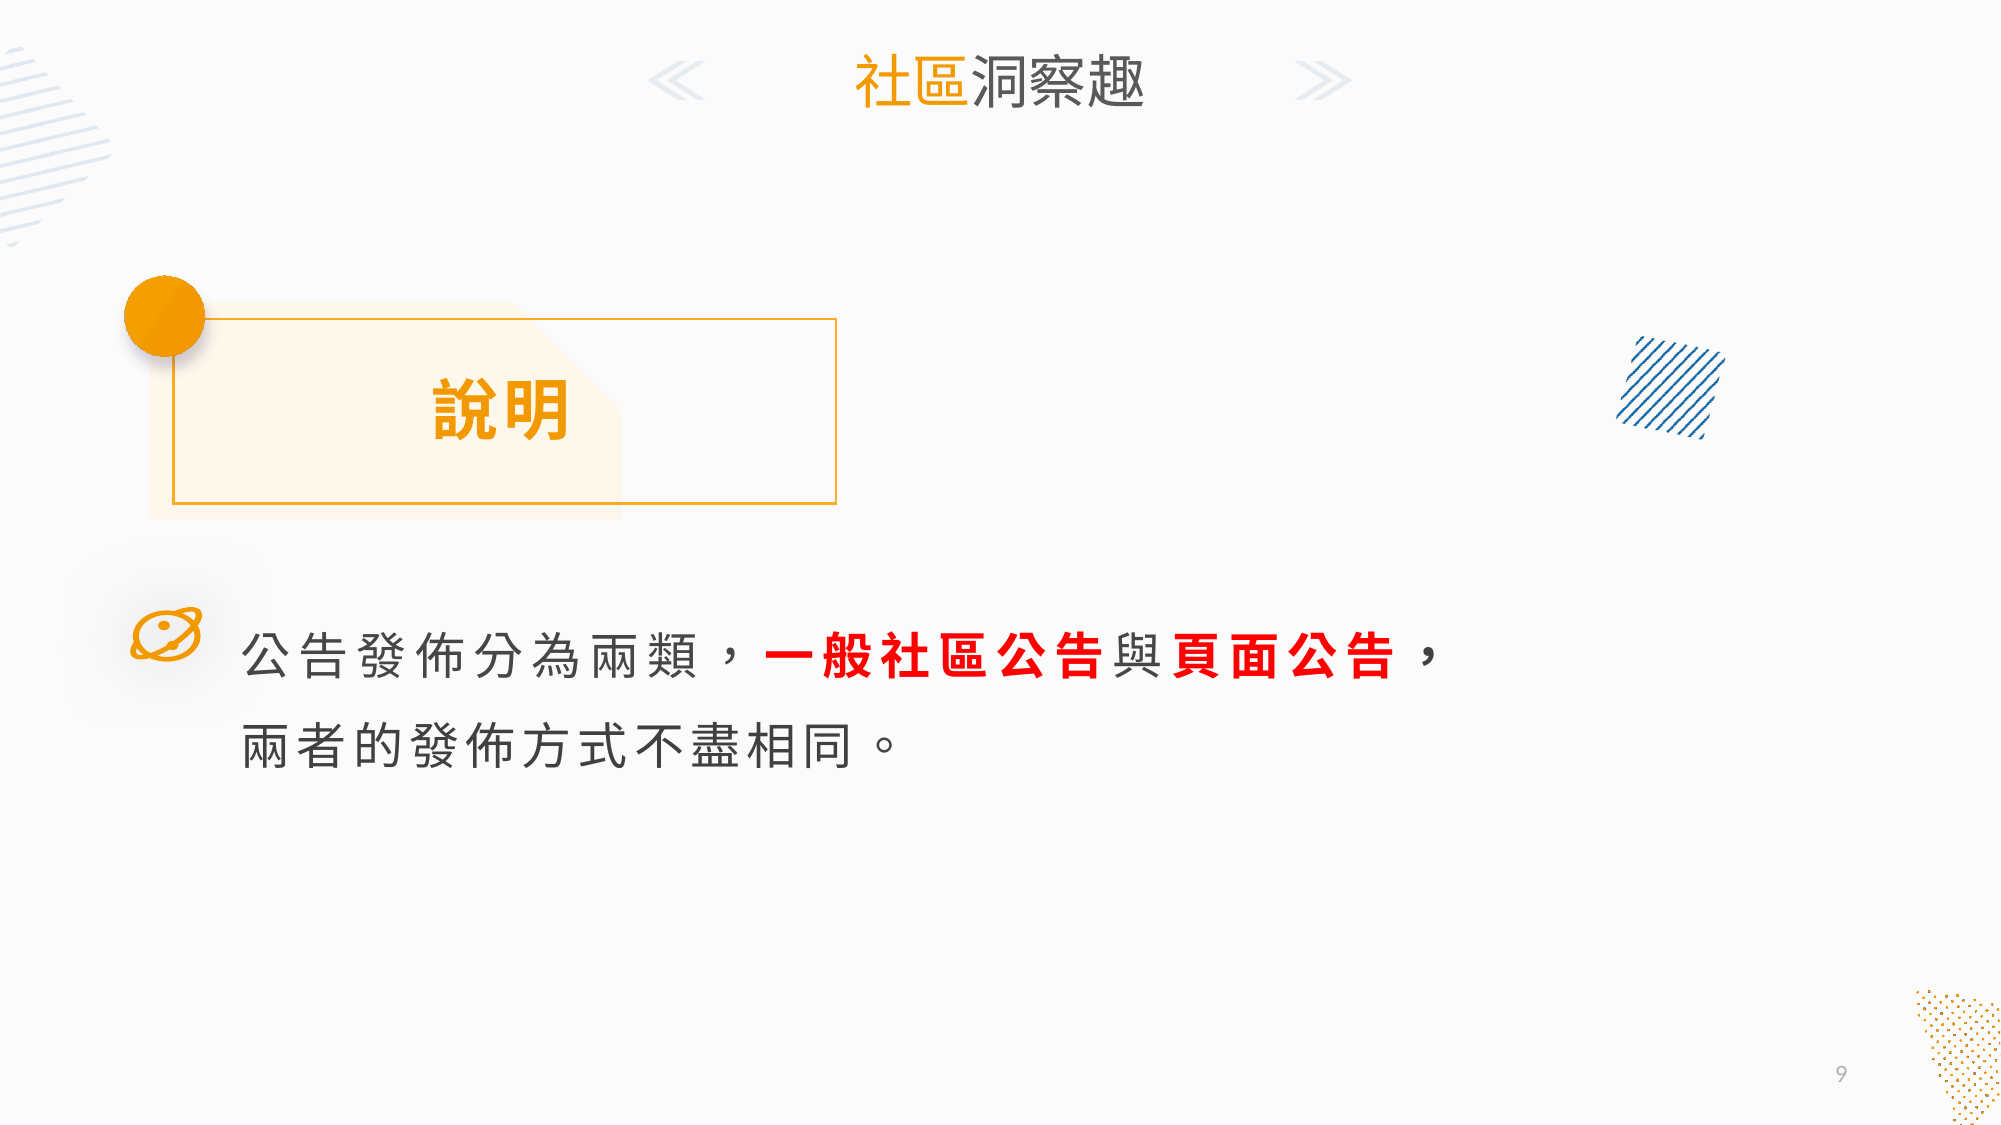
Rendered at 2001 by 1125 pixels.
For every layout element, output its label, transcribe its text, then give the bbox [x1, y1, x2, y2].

slide_number 9 [1412, 1042, 1863, 1103]
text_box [130, 586, 1475, 775]
picture [1575, 299, 1764, 484]
picture [1868, 971, 2001, 1125]
picture [0, 29, 125, 248]
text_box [107, 263, 837, 520]
